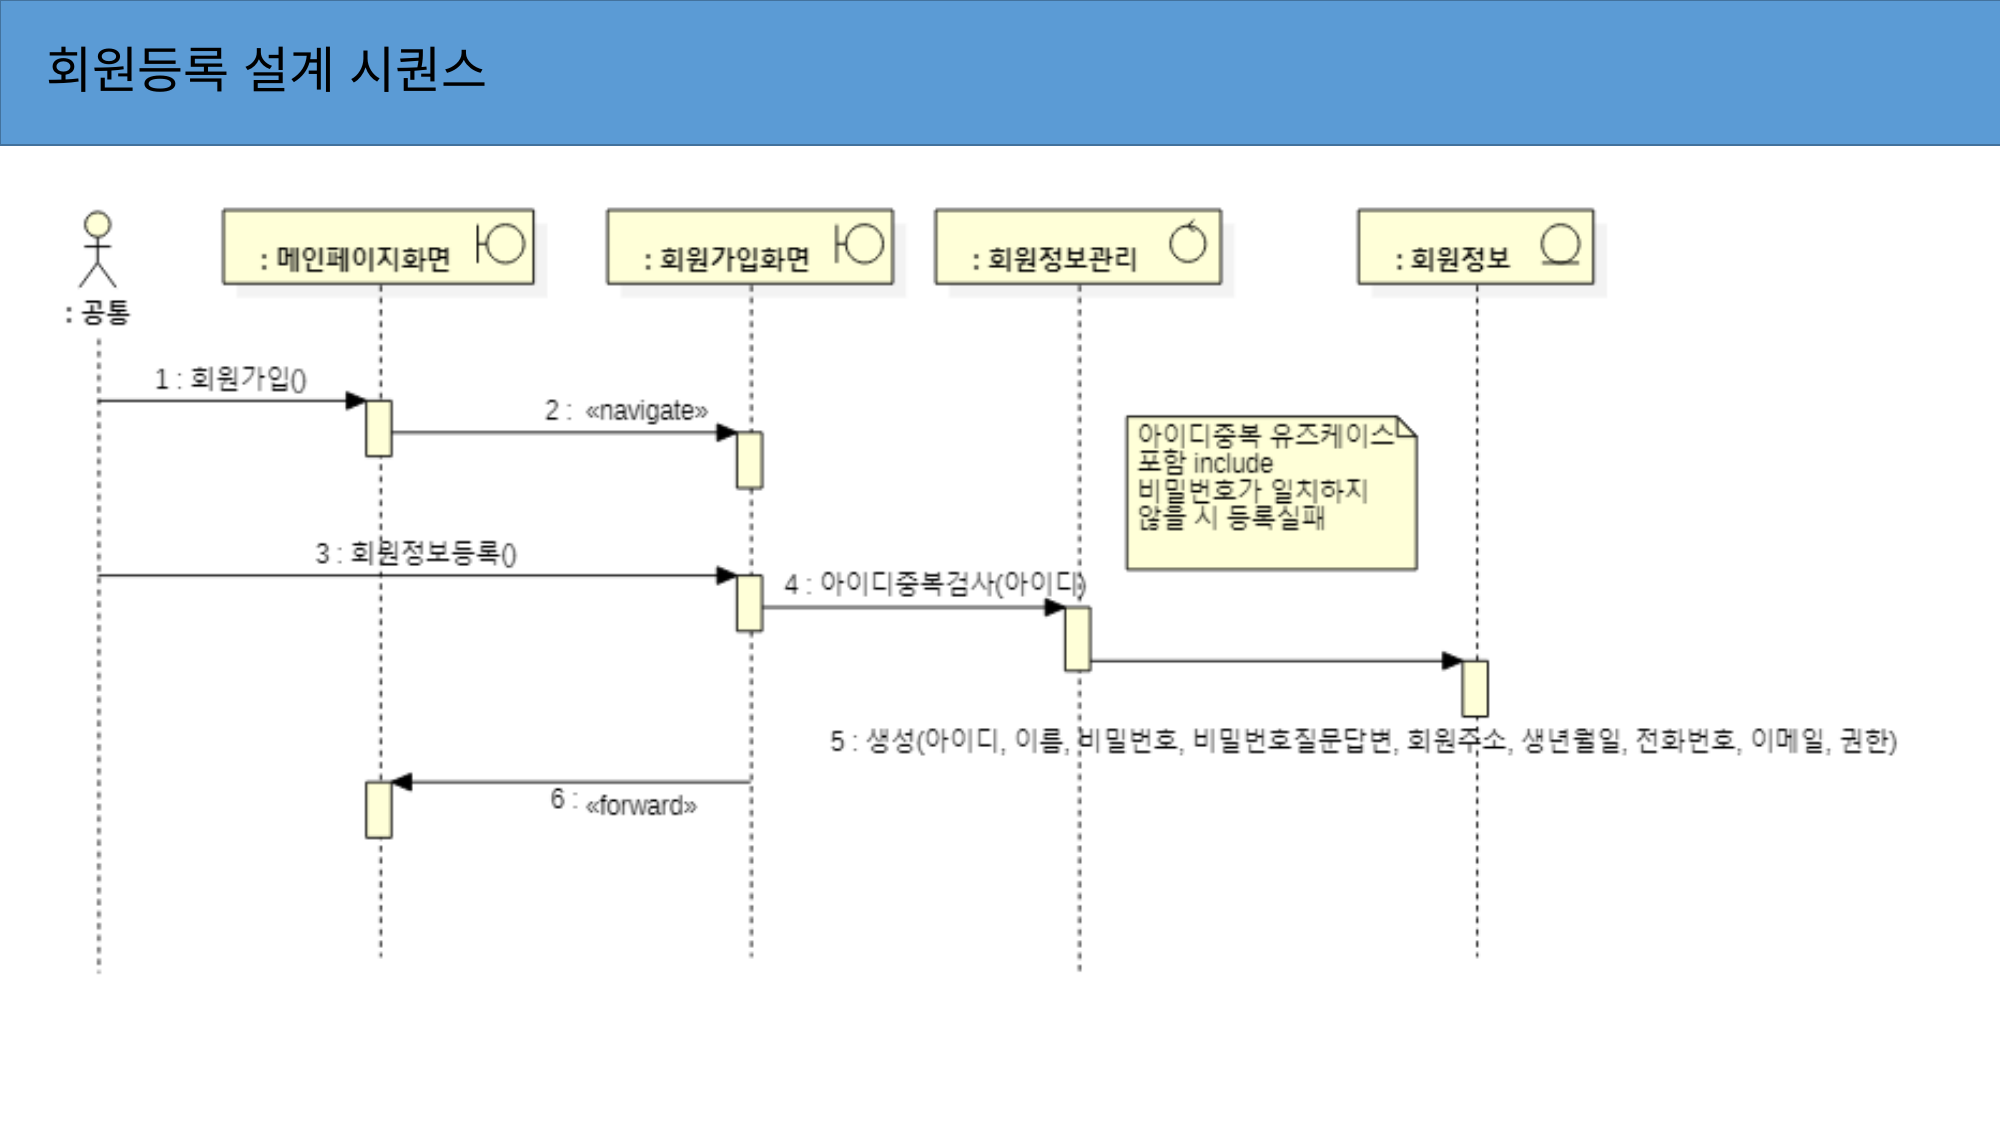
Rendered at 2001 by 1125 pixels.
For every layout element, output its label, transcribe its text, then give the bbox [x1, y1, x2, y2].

text_box [0, 0, 2000, 146]
title 회원등록 설계 시퀀스 [31, 29, 1556, 116]
picture [31, 193, 1940, 992]
